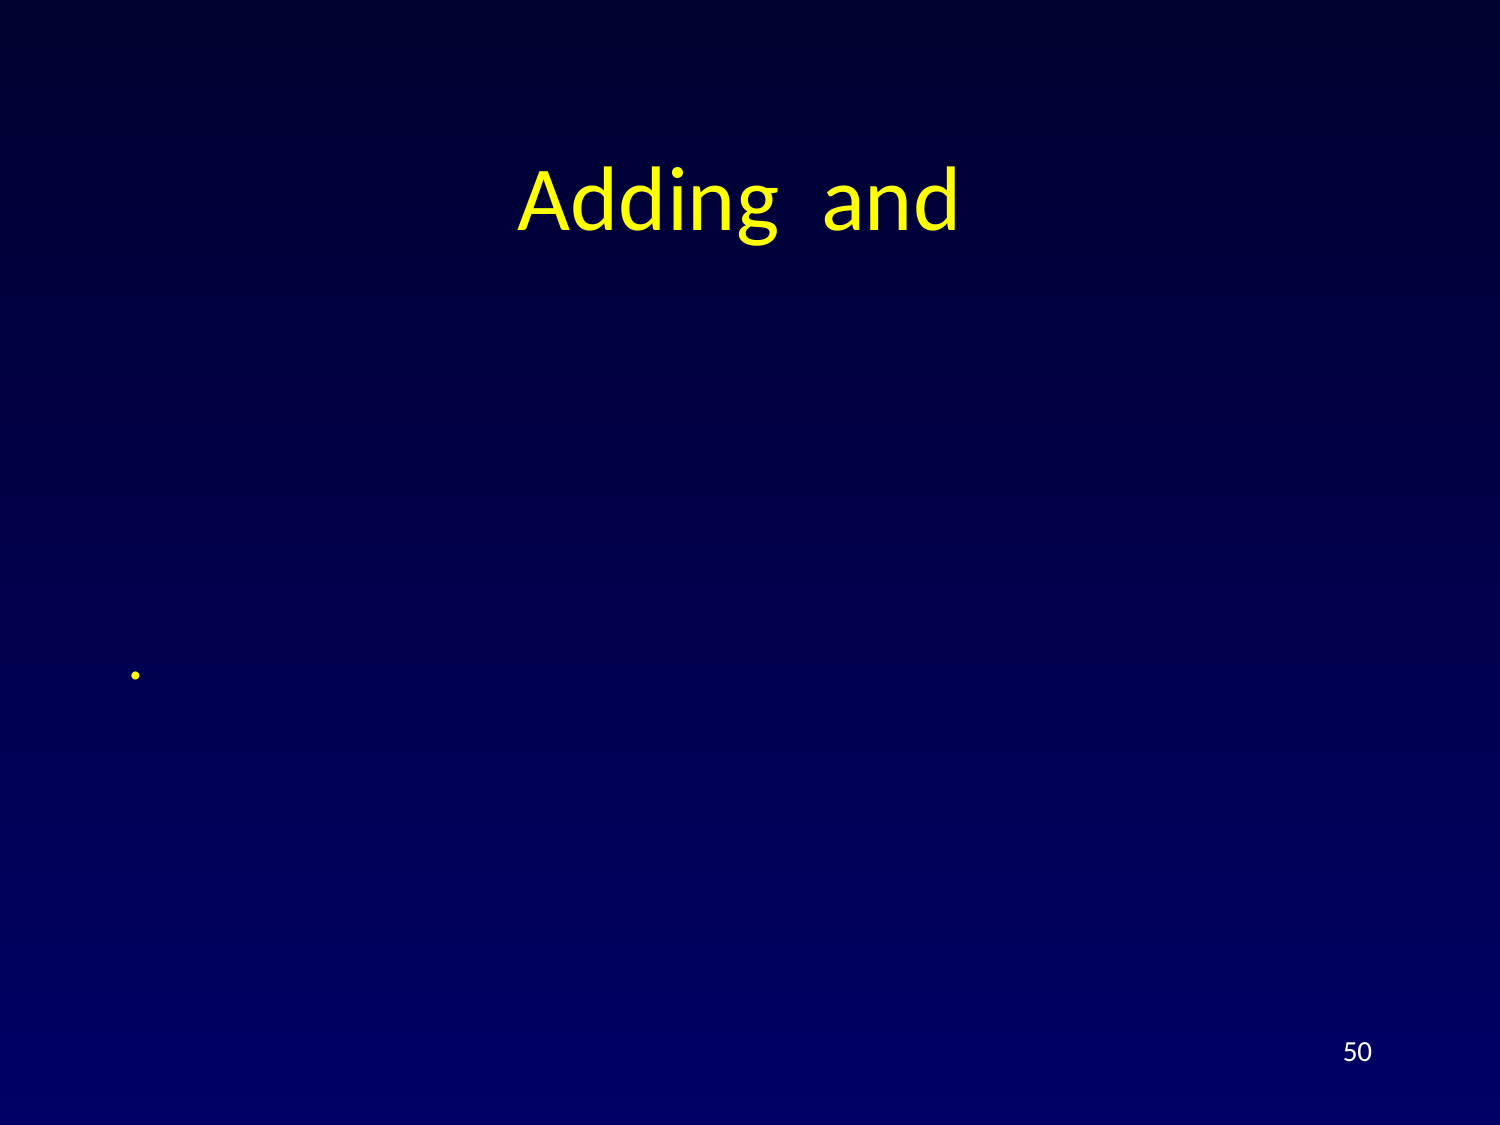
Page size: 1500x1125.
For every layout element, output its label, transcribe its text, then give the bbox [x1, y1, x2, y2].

slide_number 50 [1074, 1024, 1388, 1101]
